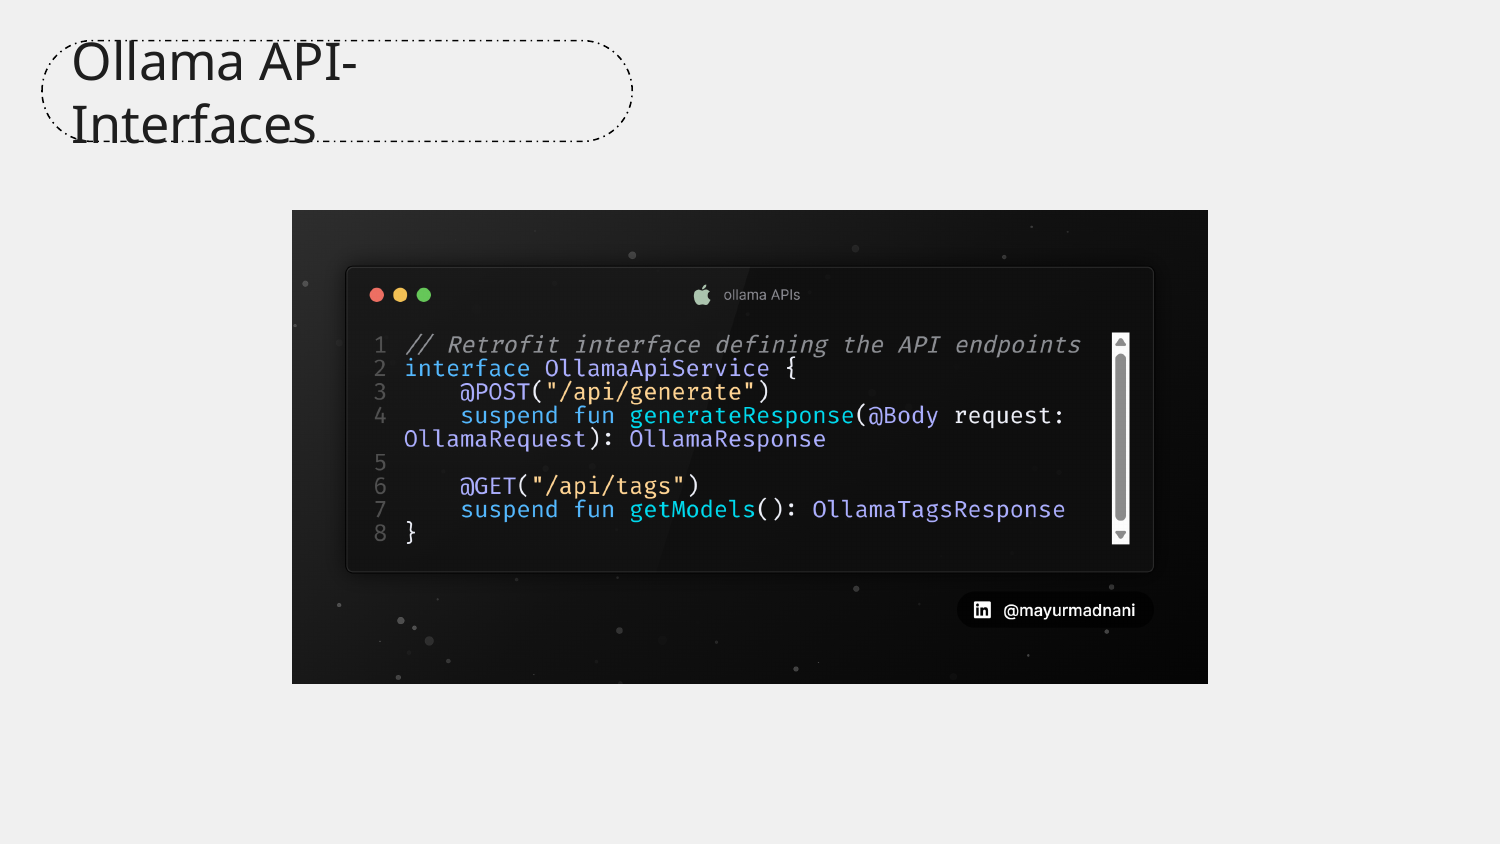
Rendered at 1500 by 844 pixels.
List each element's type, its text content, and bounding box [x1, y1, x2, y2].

text_box Ollama API- Interfaces [41, 40, 633, 142]
picture [292, 210, 1208, 684]
